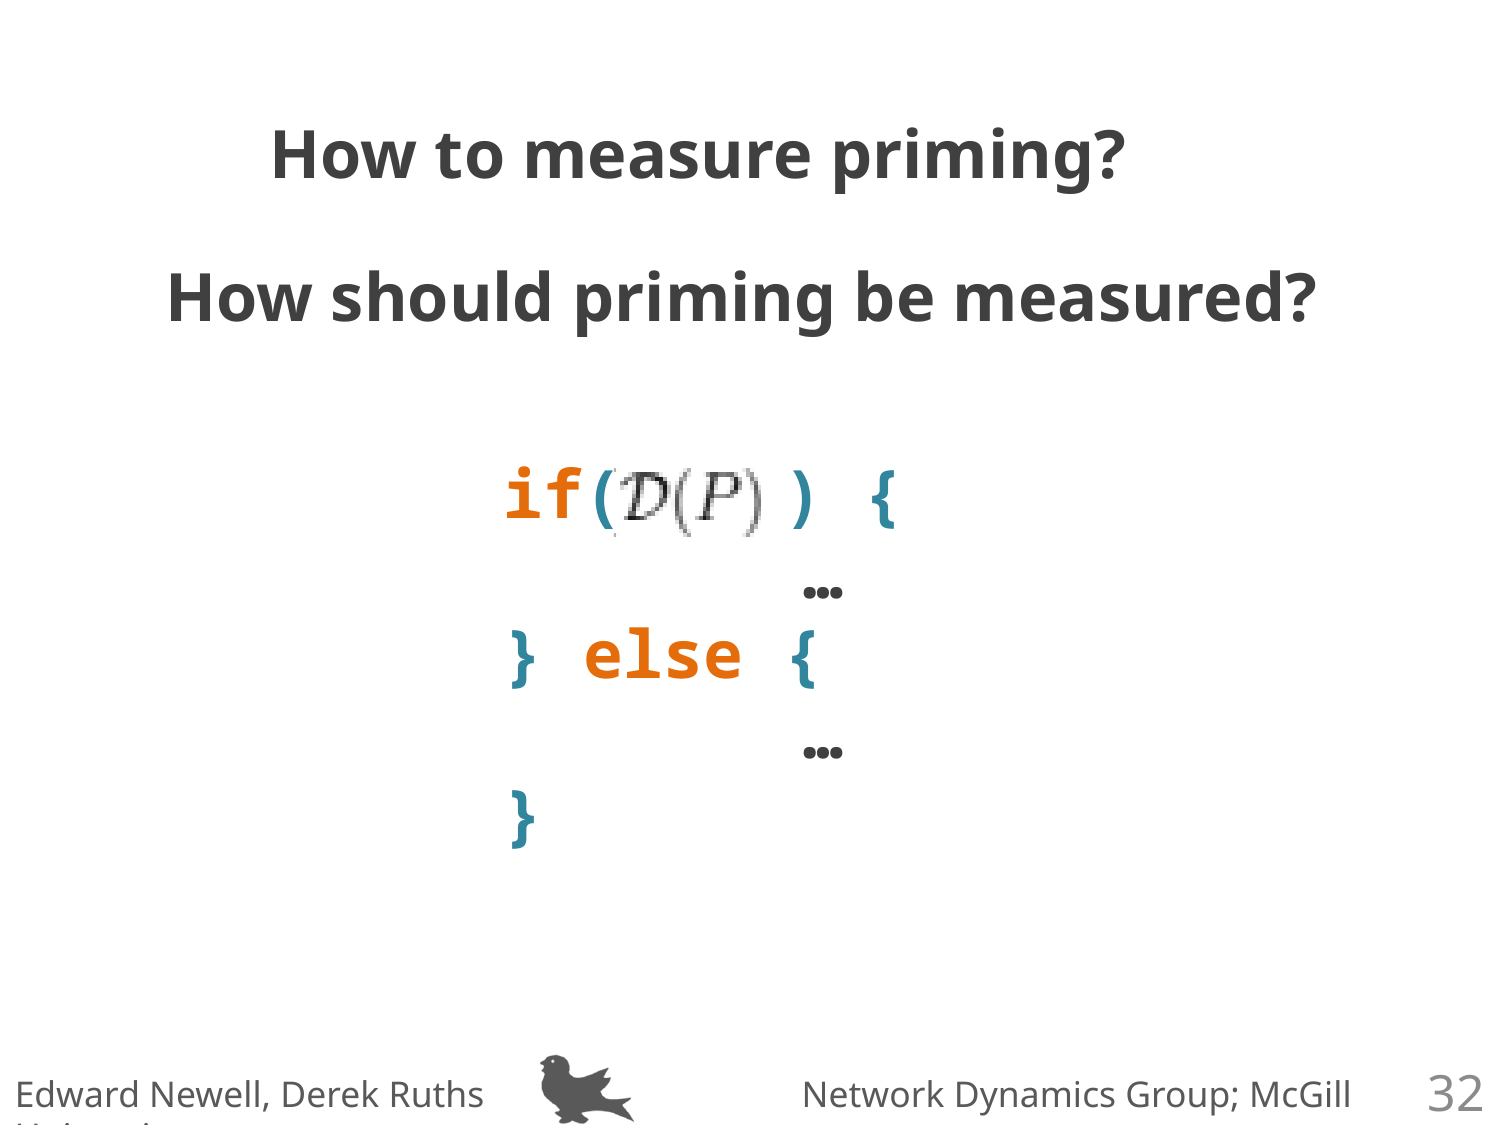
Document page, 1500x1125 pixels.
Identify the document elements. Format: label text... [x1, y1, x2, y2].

text_box How to measure priming? [254, 104, 1330, 200]
picture [613, 447, 763, 547]
text_box if( ) { … } else { … } [489, 444, 923, 860]
text_box How should priming be measured? [150, 246, 1375, 342]
slide_number 31 [1398, 1065, 1500, 1125]
text_box hpu output [532, 1045, 643, 1125]
